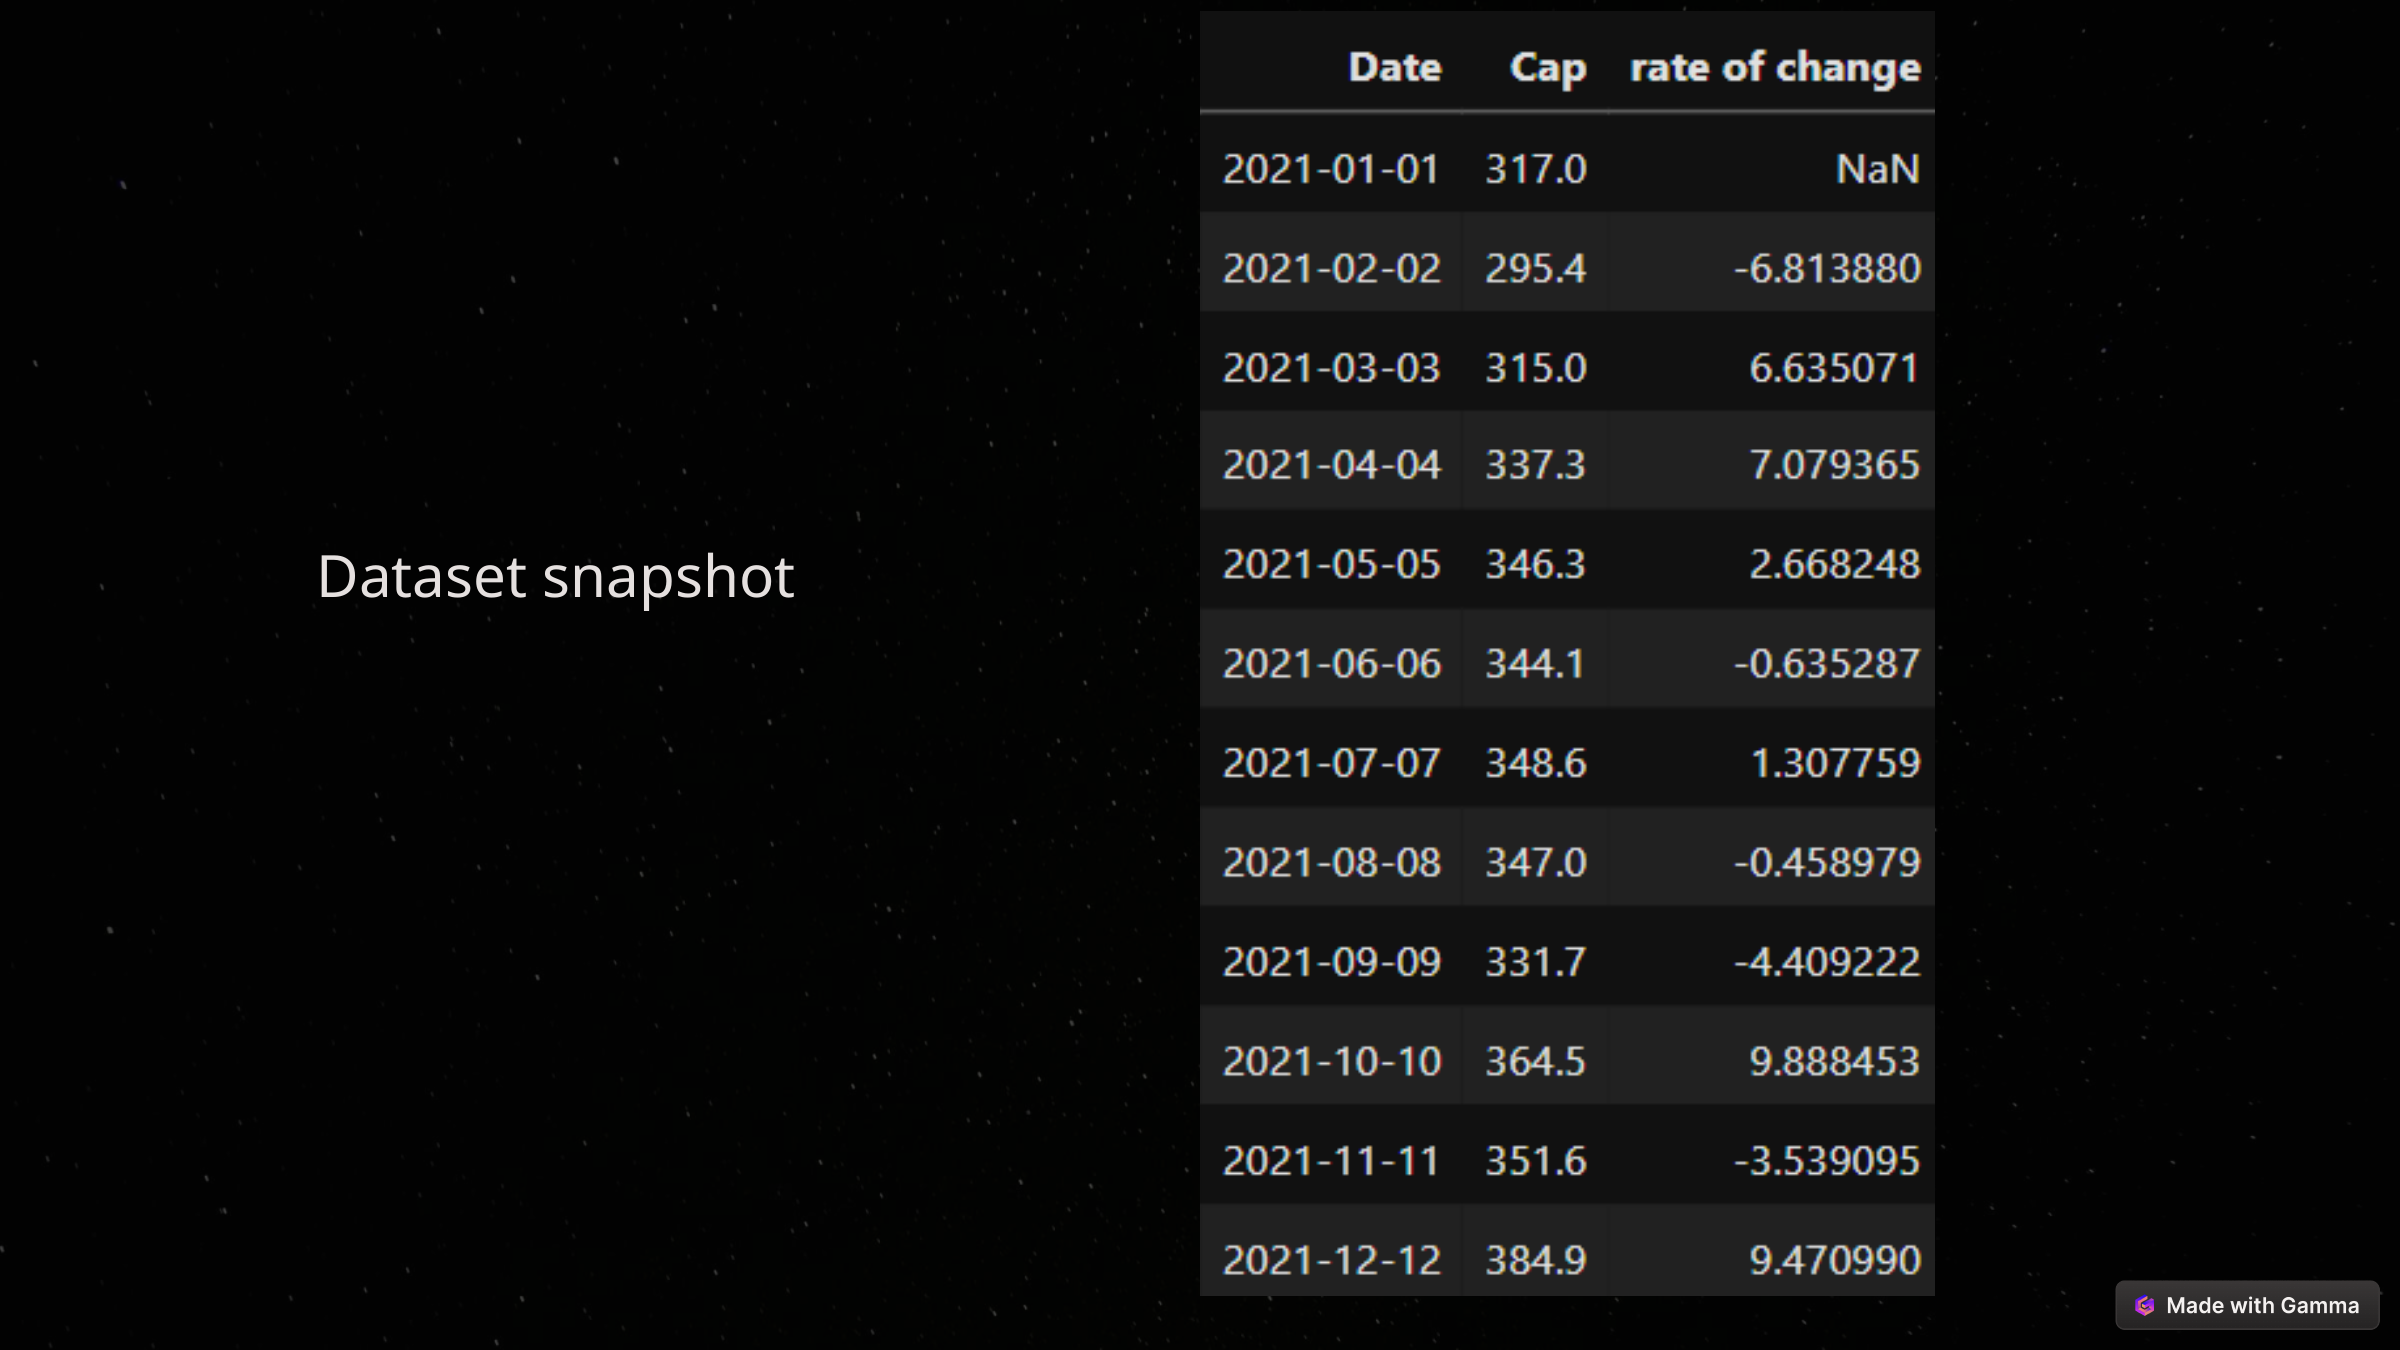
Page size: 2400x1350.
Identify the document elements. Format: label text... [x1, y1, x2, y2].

picture [0, 0, 2400, 1350]
text_box Dataset snapshot [301, 546, 1199, 617]
